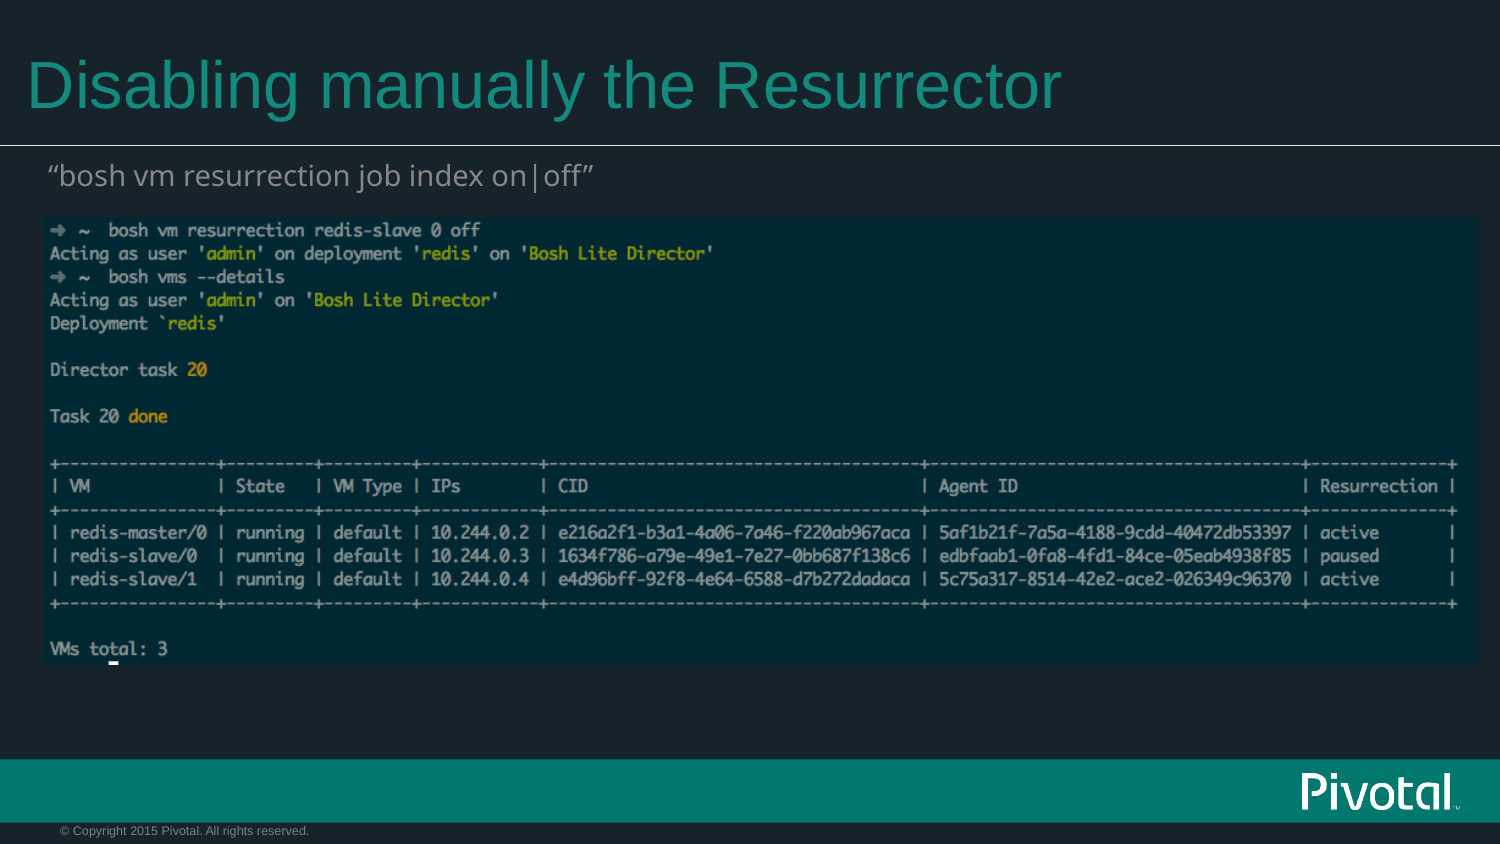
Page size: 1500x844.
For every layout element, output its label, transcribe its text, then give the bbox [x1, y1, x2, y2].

picture [560, 548, 655, 563]
picture [70, 479, 90, 492]
picture [306, 506, 342, 515]
picture [648, 247, 704, 260]
picture [940, 525, 1008, 540]
picture [1166, 525, 1261, 540]
picture [1019, 571, 1046, 586]
picture [51, 293, 79, 307]
picture [433, 571, 451, 586]
picture [139, 571, 197, 586]
picture [344, 247, 401, 264]
picture [129, 576, 137, 586]
picture [520, 525, 528, 538]
picture [384, 548, 391, 562]
picture [228, 224, 274, 237]
picture [1360, 576, 1378, 586]
picture [285, 227, 304, 237]
picture [500, 571, 510, 586]
picture [120, 526, 186, 540]
picture [667, 571, 909, 586]
picture [237, 571, 304, 590]
picture [110, 529, 118, 539]
picture [940, 548, 1007, 563]
picture [277, 222, 284, 236]
picture [1263, 548, 1290, 563]
picture [1087, 548, 1115, 563]
picture [1117, 548, 1154, 563]
picture [101, 571, 107, 585]
picture [461, 571, 470, 585]
picture [412, 292, 429, 306]
picture [334, 548, 352, 563]
picture [404, 460, 430, 469]
picture [1293, 460, 1319, 469]
title Disabling manually the Resurrector [26, 52, 1461, 113]
picture [1321, 479, 1329, 492]
picture [912, 506, 938, 515]
picture [158, 227, 178, 236]
picture [393, 572, 401, 586]
picture [237, 478, 245, 493]
picture [187, 525, 207, 540]
picture [1048, 572, 1057, 585]
picture [334, 571, 352, 586]
picture [384, 222, 391, 236]
picture [1087, 525, 1115, 540]
picture [1293, 599, 1329, 608]
picture [373, 292, 381, 306]
picture [1263, 525, 1282, 540]
picture [99, 642, 128, 656]
picture [71, 367, 98, 377]
picture [199, 269, 263, 284]
picture [169, 315, 216, 330]
picture [433, 293, 489, 307]
picture [383, 293, 401, 307]
picture [373, 483, 401, 497]
picture [305, 246, 333, 263]
picture [1282, 526, 1292, 538]
picture [80, 276, 90, 280]
picture [392, 227, 421, 237]
picture [1331, 479, 1408, 493]
picture [1420, 599, 1458, 608]
picture [1410, 478, 1416, 492]
picture [404, 506, 430, 515]
picture [384, 571, 391, 585]
picture [1420, 506, 1458, 515]
picture [120, 553, 137, 563]
picture [158, 274, 186, 284]
picture [940, 479, 987, 497]
picture [80, 230, 90, 234]
picture [100, 363, 128, 377]
picture [275, 250, 294, 260]
picture [658, 548, 734, 563]
picture [354, 227, 362, 237]
picture [794, 525, 881, 540]
picture [189, 227, 225, 237]
picture [404, 599, 430, 608]
picture [237, 548, 304, 566]
picture [207, 292, 255, 307]
picture [1028, 526, 1037, 538]
picture [110, 269, 147, 284]
picture [189, 599, 264, 608]
picture [785, 548, 910, 563]
picture [531, 599, 557, 608]
picture [374, 227, 382, 237]
picture [90, 250, 108, 264]
picture [490, 250, 509, 260]
picture [1125, 525, 1163, 540]
picture [355, 525, 382, 539]
picture [119, 297, 137, 307]
picture [110, 222, 147, 237]
picture [189, 506, 264, 515]
picture [471, 572, 490, 585]
picture [500, 548, 510, 563]
picture [81, 315, 88, 329]
picture [51, 599, 88, 608]
picture [1019, 548, 1086, 563]
picture [531, 460, 557, 469]
picture [306, 599, 342, 608]
picture [627, 246, 644, 259]
picture [745, 526, 754, 538]
picture [51, 460, 69, 469]
picture [579, 247, 587, 259]
picture [1302, 773, 1460, 810]
picture [129, 408, 167, 423]
picture [246, 479, 284, 493]
picture [334, 479, 354, 492]
picture [638, 525, 655, 539]
picture [560, 525, 616, 540]
picture [119, 250, 137, 260]
picture [208, 460, 235, 469]
picture [393, 526, 401, 539]
picture [71, 548, 107, 563]
picture [110, 553, 118, 563]
picture [607, 250, 616, 260]
picture [267, 269, 284, 284]
picture [60, 408, 89, 423]
picture [471, 526, 490, 538]
picture [355, 571, 382, 586]
picture [1418, 483, 1437, 493]
picture [461, 548, 470, 562]
picture [646, 571, 665, 586]
picture [149, 250, 186, 260]
picture [51, 642, 79, 656]
picture [237, 525, 304, 543]
picture [1117, 571, 1163, 586]
picture [1321, 571, 1358, 586]
picture [432, 222, 442, 237]
picture [1360, 529, 1378, 539]
picture [433, 525, 451, 540]
picture [433, 479, 460, 493]
picture [500, 525, 510, 540]
picture [657, 525, 685, 540]
picture [754, 525, 792, 540]
picture [423, 245, 470, 260]
picture [618, 525, 627, 538]
picture [90, 317, 147, 334]
picture [433, 548, 451, 563]
picture [1037, 526, 1086, 540]
picture [149, 297, 186, 307]
picture [1439, 460, 1458, 469]
picture [51, 225, 65, 236]
picture [71, 571, 98, 586]
picture [90, 642, 98, 656]
picture [559, 478, 567, 493]
picture [355, 548, 363, 562]
picture [1155, 553, 1163, 563]
picture [912, 599, 938, 608]
picture [306, 460, 332, 469]
picture [471, 549, 490, 562]
picture [999, 479, 1018, 492]
picture [745, 549, 754, 562]
picture [364, 293, 372, 306]
picture [1321, 525, 1357, 540]
picture [110, 576, 118, 586]
picture [570, 479, 588, 492]
picture [1009, 525, 1018, 538]
picture [207, 245, 255, 260]
picture [519, 572, 529, 585]
picture [71, 525, 98, 539]
picture [101, 525, 107, 538]
picture [531, 506, 557, 515]
picture [51, 246, 87, 260]
picture [1009, 549, 1017, 562]
picture [363, 479, 373, 492]
picture [334, 525, 352, 539]
picture [315, 292, 352, 307]
picture [755, 548, 783, 563]
picture [51, 506, 88, 515]
picture [521, 548, 528, 563]
picture [81, 292, 87, 306]
picture [1321, 548, 1378, 565]
picture [130, 641, 137, 655]
picture [90, 297, 108, 311]
picture [1293, 506, 1319, 515]
picture [559, 571, 637, 586]
list “bosh vm resurrection job index on|off” [33, 149, 1073, 225]
picture [1057, 571, 1114, 586]
picture [159, 641, 167, 656]
picture [940, 572, 958, 586]
picture [100, 408, 119, 423]
picture [588, 246, 595, 259]
picture [393, 549, 401, 563]
picture [461, 525, 470, 538]
picture [51, 409, 60, 422]
picture [51, 271, 65, 282]
picture [384, 525, 391, 538]
picture [881, 529, 909, 539]
picture [960, 572, 987, 586]
picture [687, 525, 743, 540]
picture [316, 222, 351, 237]
picture [451, 222, 481, 237]
picture [598, 247, 606, 260]
picture [363, 553, 382, 563]
picture [139, 362, 177, 377]
picture [1166, 571, 1292, 586]
picture [530, 246, 567, 260]
picture [51, 316, 79, 333]
picture [275, 297, 294, 307]
picture [335, 246, 343, 259]
picture [628, 526, 637, 538]
picture [51, 363, 68, 376]
picture [990, 571, 1018, 586]
picture [187, 362, 207, 377]
picture [1166, 548, 1261, 563]
picture [912, 460, 938, 469]
picture [140, 548, 197, 563]
